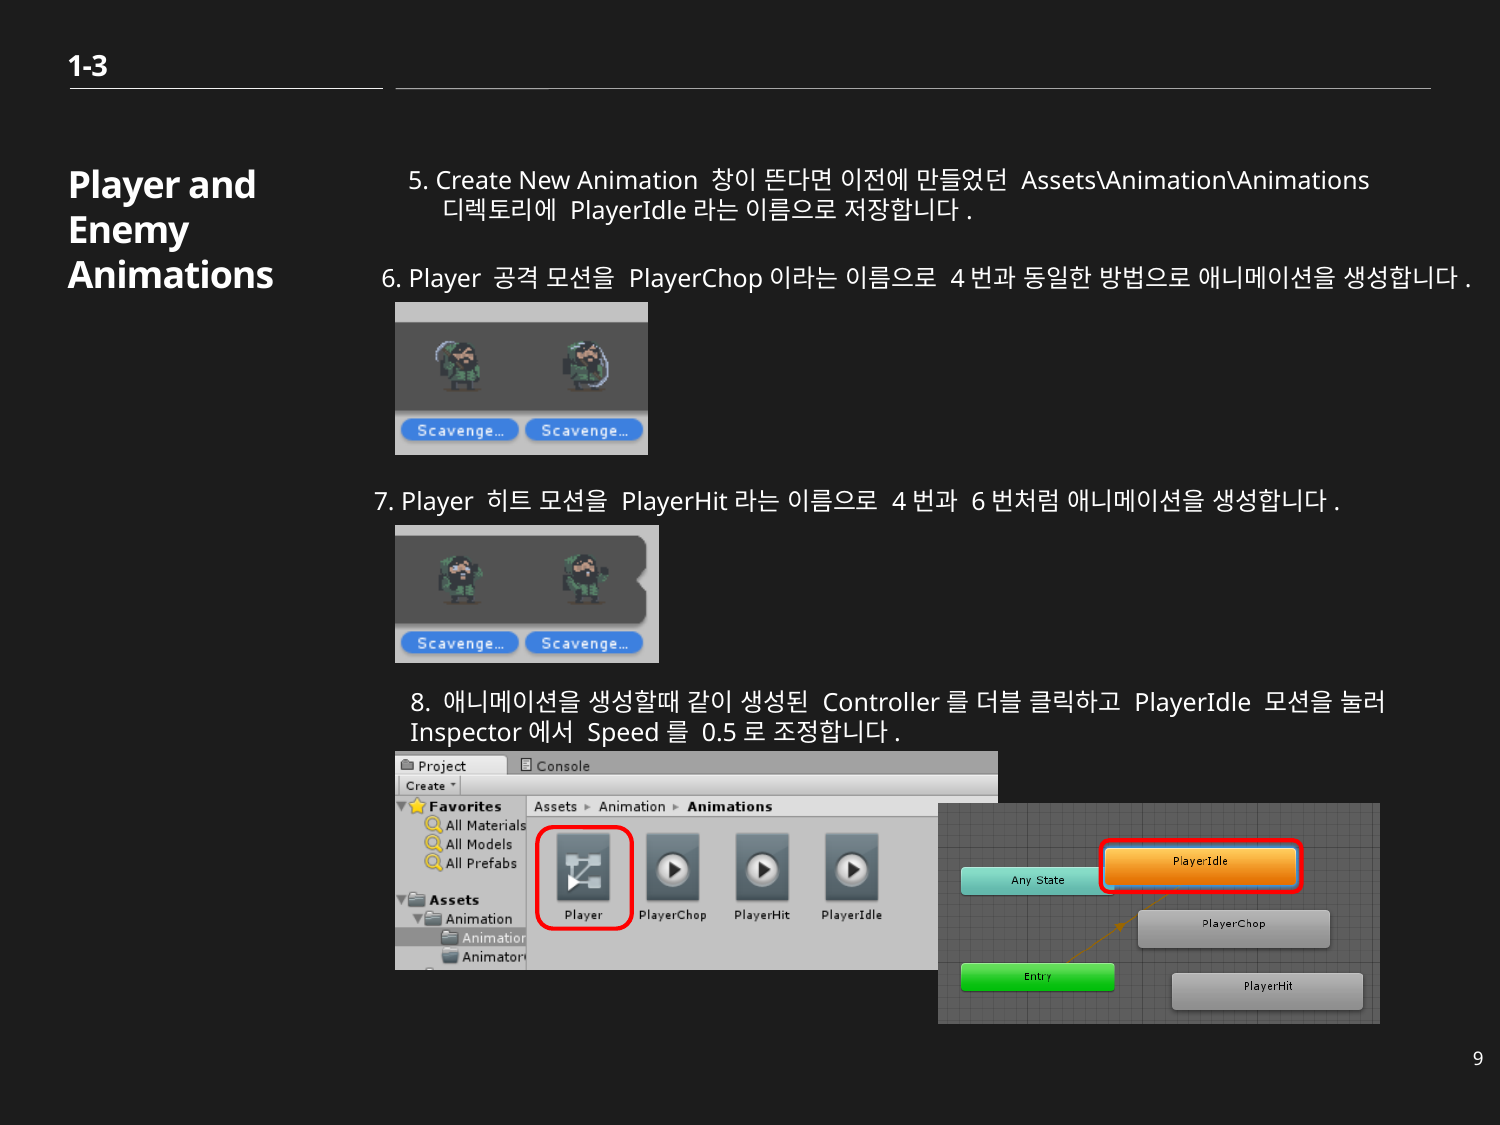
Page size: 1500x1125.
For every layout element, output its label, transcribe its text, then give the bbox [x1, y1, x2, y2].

picture [395, 302, 648, 455]
picture [395, 751, 1380, 1024]
text_box 5. Create New Animation 창이 뜬다면 이전에 만들었던 Assets\Animation\Animations 디렉토리에 PlayerIdle라는 이름으로 저장합니다. [393, 157, 1386, 232]
text_box 6. Player 공격 모션을 PlayerChop이라는 이름으로 4번과 동일한 방법으로 애니메이션을 생성합니다. [366, 255, 1487, 300]
picture [395, 524, 659, 663]
text_box 1-3 [52, 39, 123, 90]
text_box 8. 애니메이션을 생성할때 같이 생성된 Controller를 더블 클릭하고 PlayerIdle 모션을 눌러 Inspector에서 Speed를 0.5로 조정합니다. [395, 678, 1457, 754]
text_box 9 [1377, 1039, 1499, 1080]
text_box 7. Player 히트 모션을 PlayerHit라는 이름으로 4번과 6번처럼 애니메이션을 생성합니다. [358, 478, 1355, 524]
title Player and Enemy Animations [52, 153, 384, 395]
